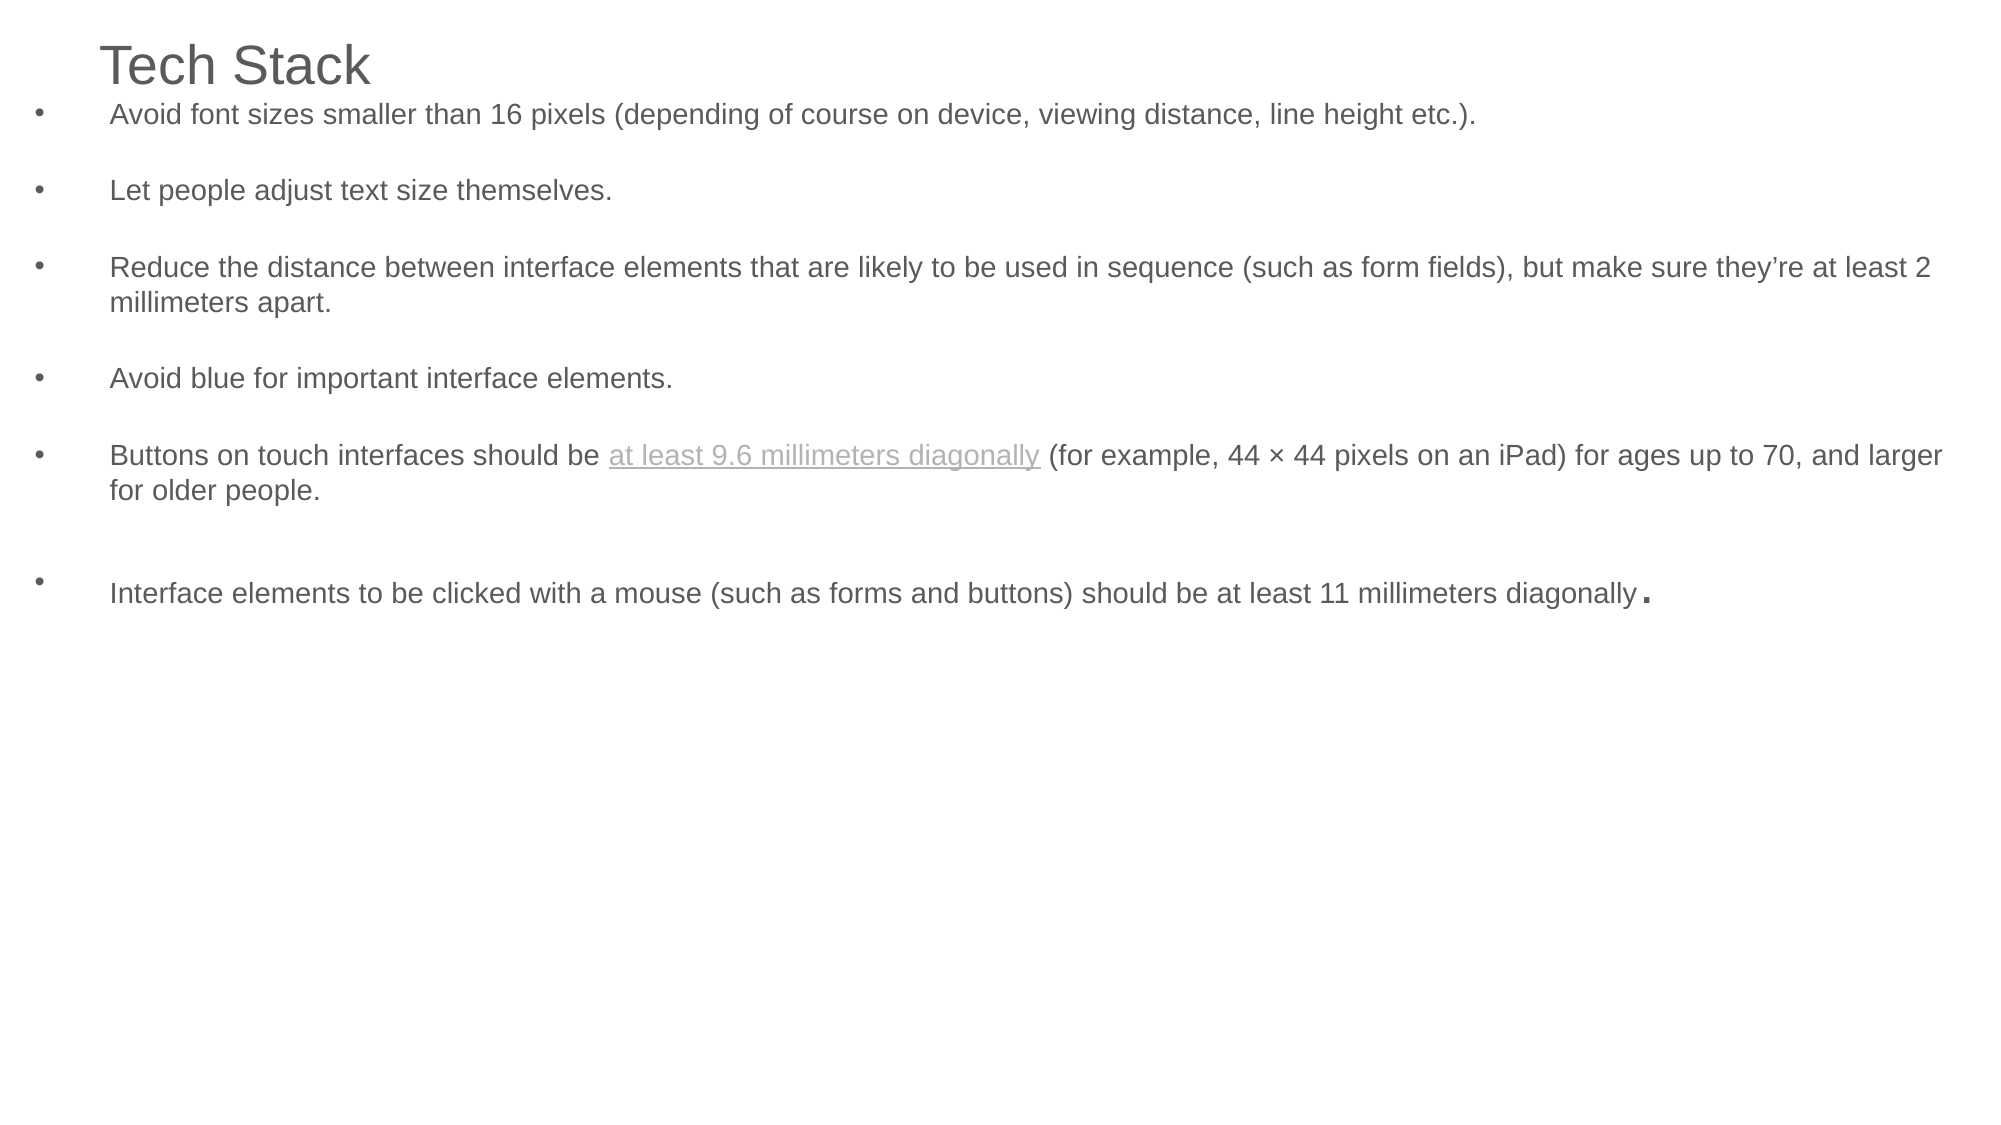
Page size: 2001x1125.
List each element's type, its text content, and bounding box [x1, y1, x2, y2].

title Tech Stack [99, 29, 1900, 94]
text_box Avoid font sizes smaller than 16 pixels (depending of course on device, viewing distance, line height etc.). Let people adjust text size themselves. Reduce the distance between interface elements that are likely to be used in sequence (such as form fields), but make sure they’re at least 2 millimeters apart. Avoid blue for important interface elements. Buttons on touch interfaces should be at least 9.6 millimeters diagonally (for example, 44 × 44 pixels on an iPad) for ages up to 70, and larger for older people. Interface elements to be clicked with a mouse (such as forms and buttons) should be at least 11 millimeters diagonally. [34, 94, 1962, 1125]
